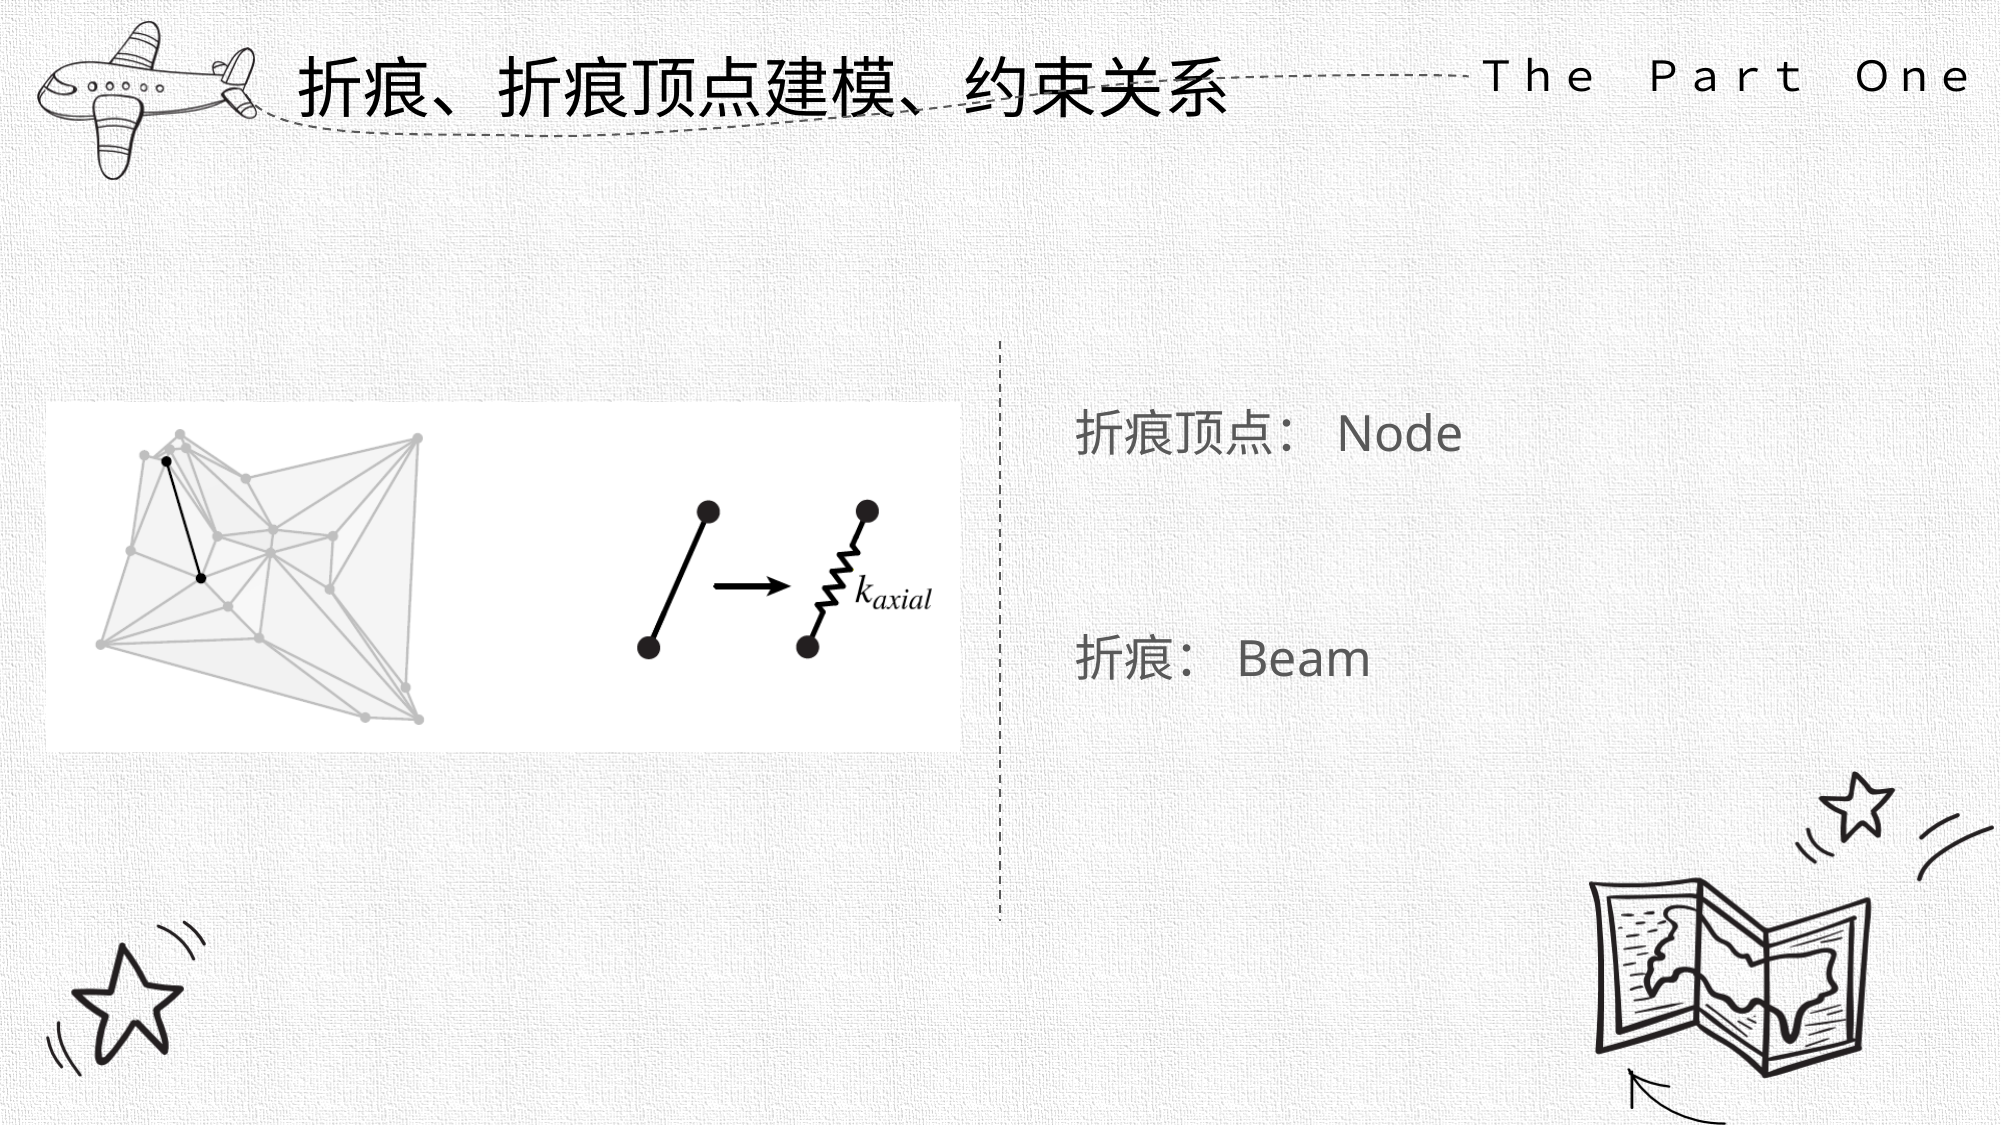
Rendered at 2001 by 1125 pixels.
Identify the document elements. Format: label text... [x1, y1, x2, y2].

picture [0, 0, 2001, 1125]
text_box 折痕：Beam [1059, 588, 1629, 694]
text_box 折痕顶点：Node [1059, 364, 1629, 470]
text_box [37, 21, 2000, 180]
